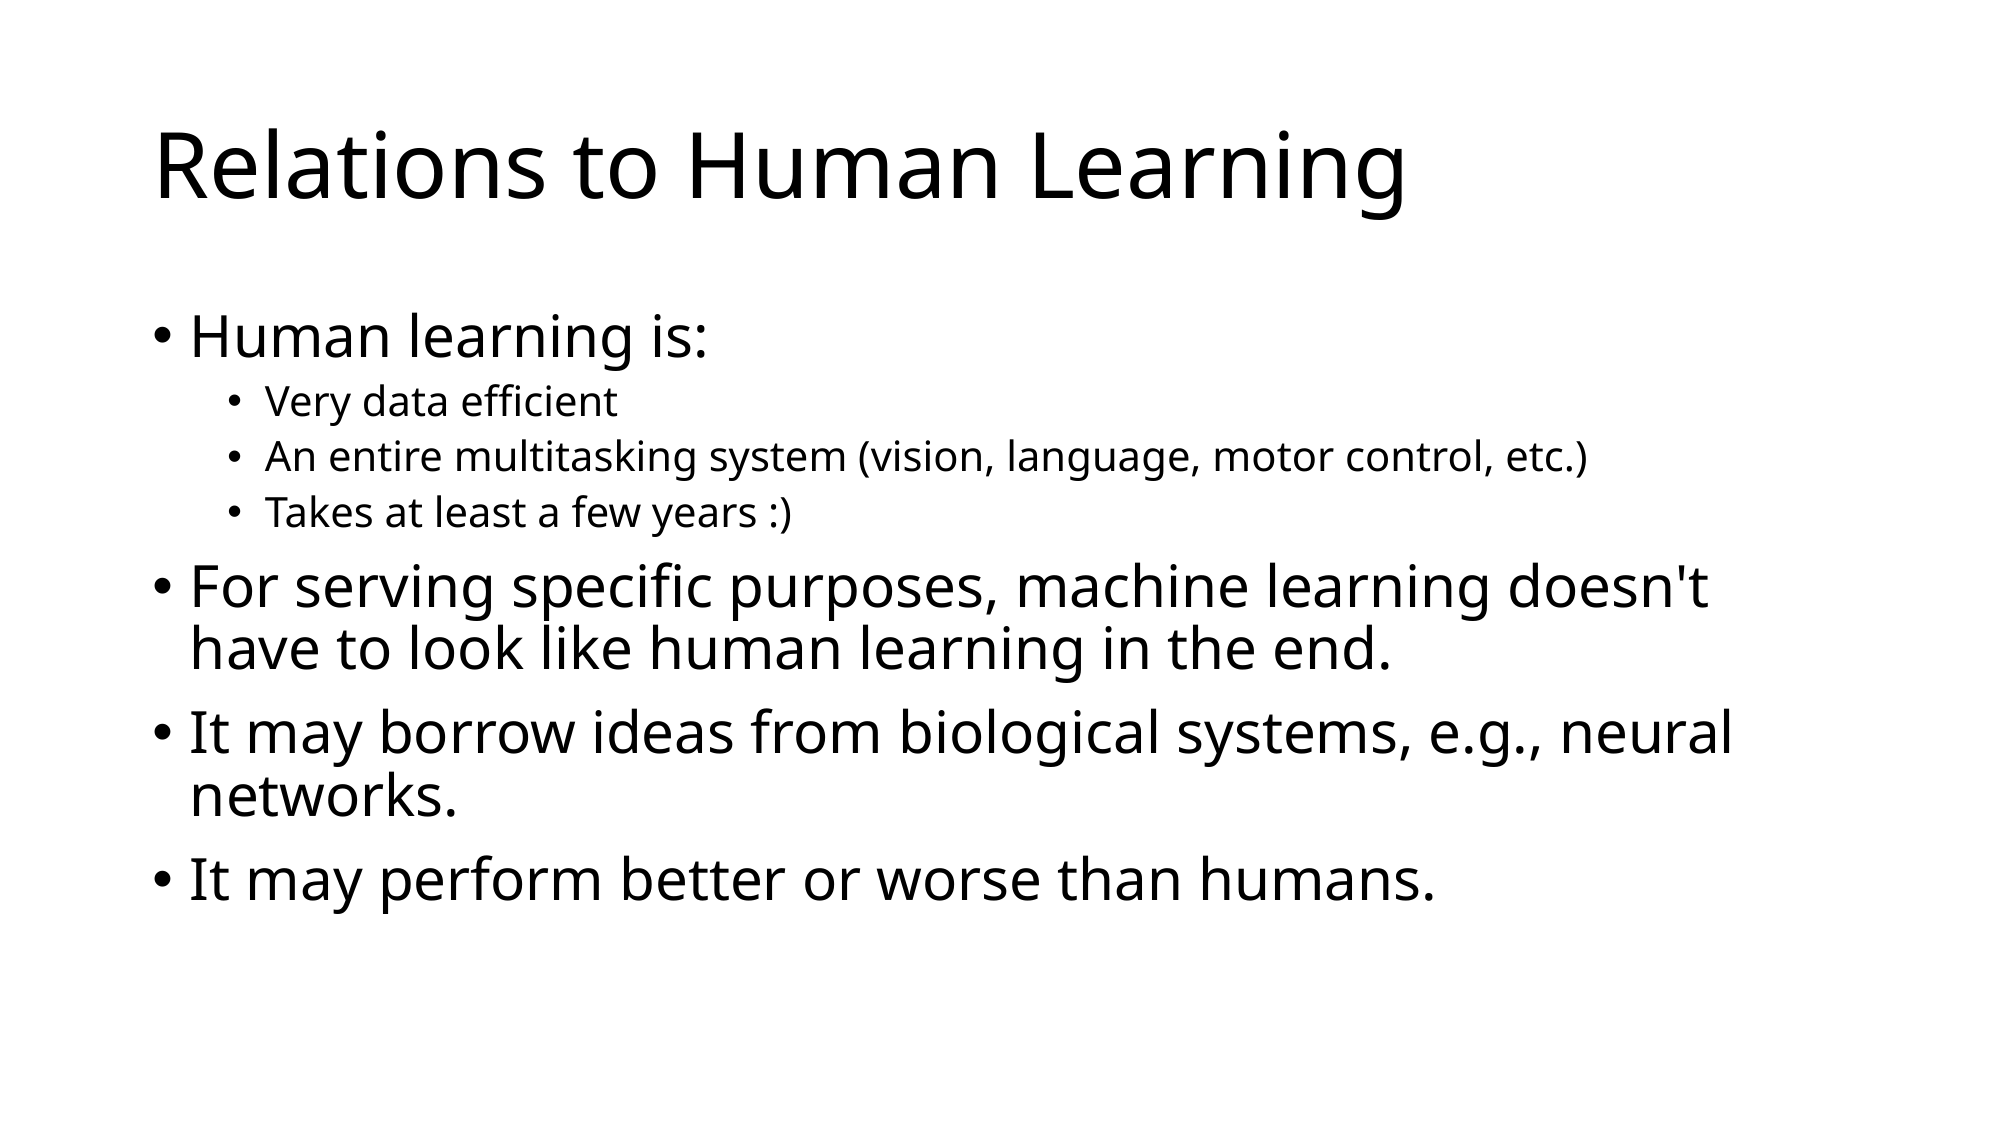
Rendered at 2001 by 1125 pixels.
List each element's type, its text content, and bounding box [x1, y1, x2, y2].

list Human learning is: Very data efficient An entire multitasking system (vision, language, motor control, etc.) Takes at least a few years :) For serving specific purposes, machine learning doesn't have to look like human learning in the end. It may borrow ideas from biological systems, e.g., neural networks. It may perform better or worse than humans. [137, 299, 1863, 1014]
title Relations to Human Learning [137, 59, 1863, 278]
